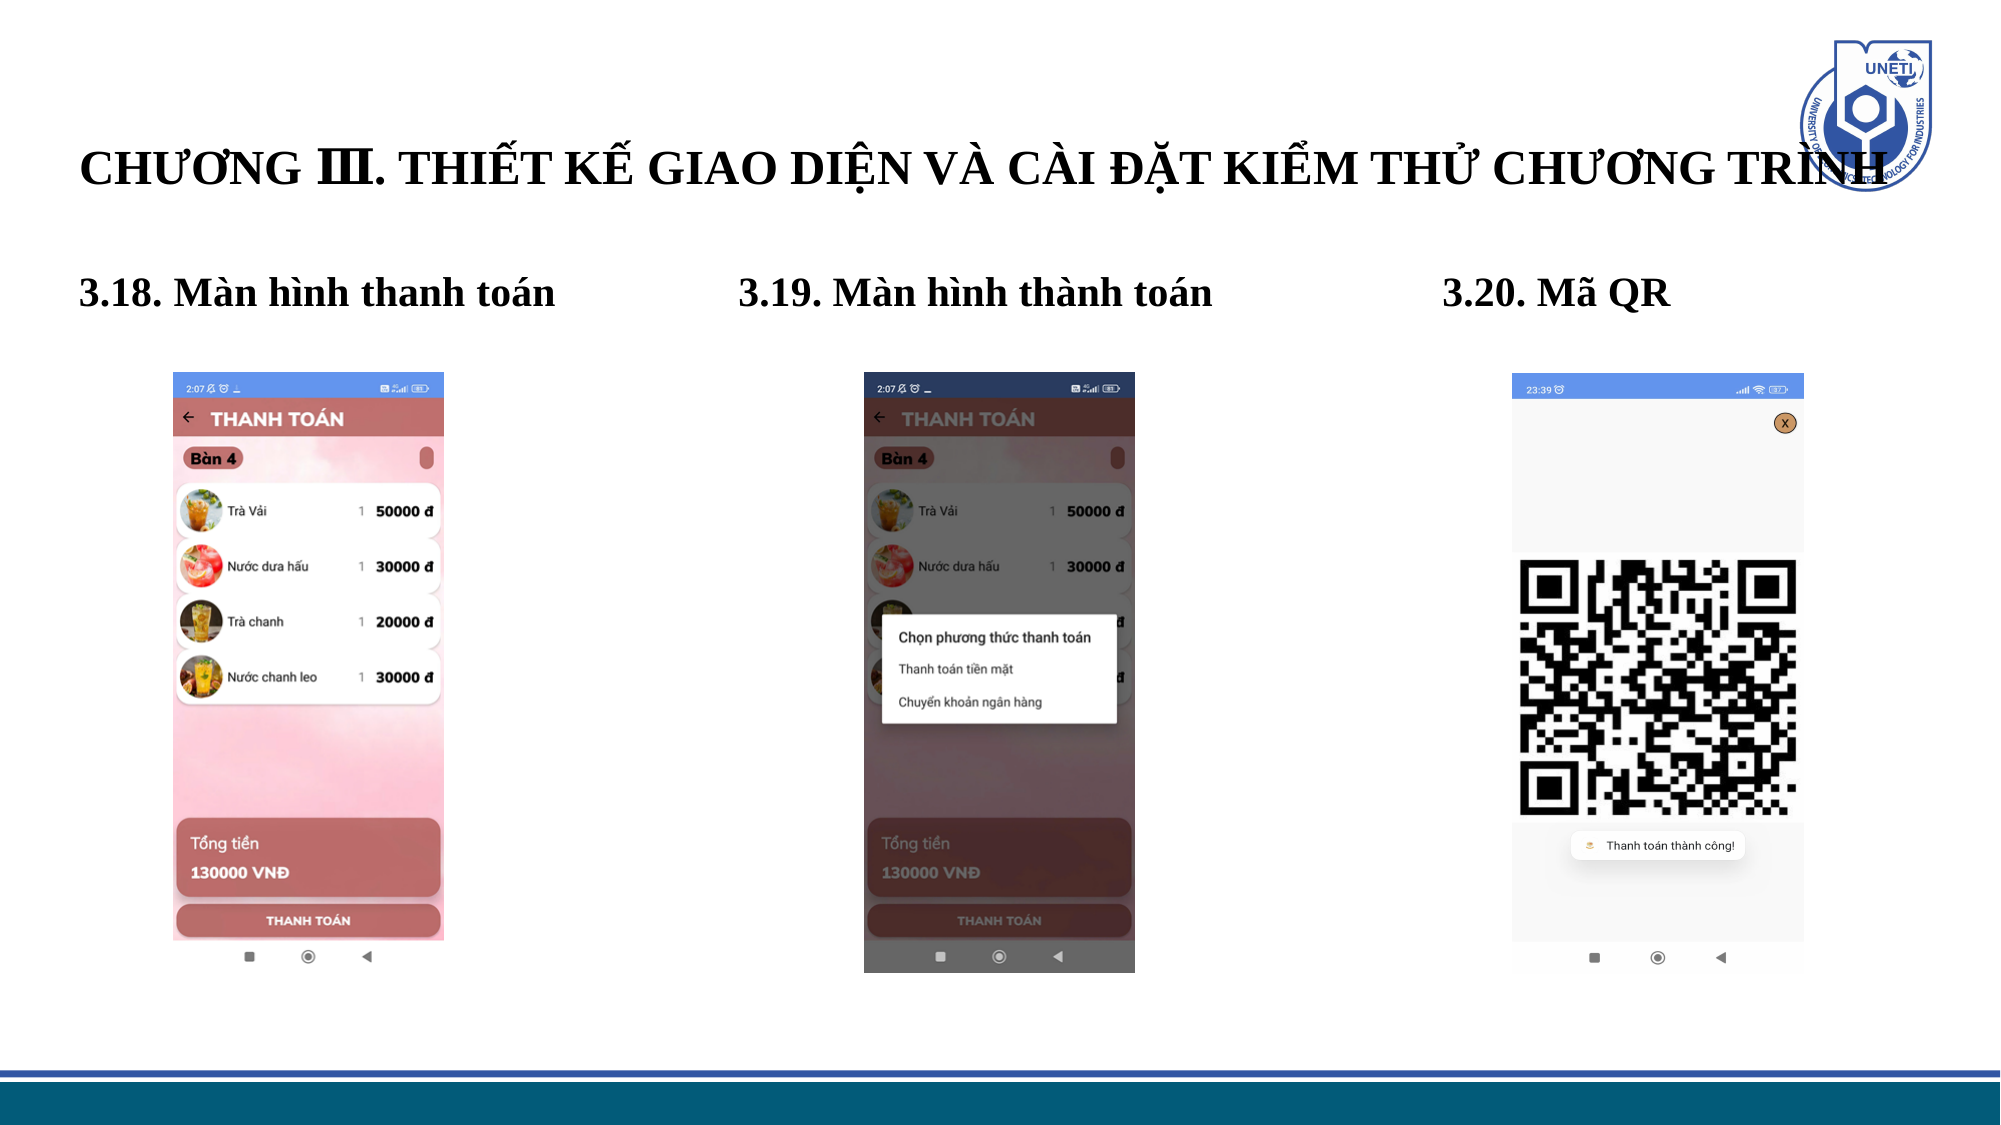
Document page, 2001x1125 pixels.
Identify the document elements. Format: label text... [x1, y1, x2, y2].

list 3.18. Màn hình thanh toánh tất yếu và vai trò lãnh đạo của Đảng Cộng sản Việt Nam [63, 247, 638, 1056]
picture [173, 372, 444, 973]
text_box 3.20. Mã QR ề Về tính tất yếu và vai trò lãnh đạo của Đảng Cộng sản Việt Nam tính tất yếu và vai trò lãnh đạo của Đảng Cộng sản Việt Nam [1427, 247, 1950, 1056]
text_box 3.19. Màn hình thành toán ề Về tính tất yếu và vai trò lãnh đạo của Đảng Cộng sản Việt Nam tính tất yếu và vai trò lãnh đạo của Đảng Cộng sản Việt Nam [723, 247, 1320, 1056]
picture [864, 372, 1135, 973]
picture [1798, 37, 1936, 116]
picture [1512, 373, 1804, 974]
title CHƯƠNG Ⅲ. THIẾT KẾ GIAO DIỆN VÀ CÀI ĐẶT KIỂM THỬ CHƯƠNG TRÌNH [64, 116, 1936, 248]
